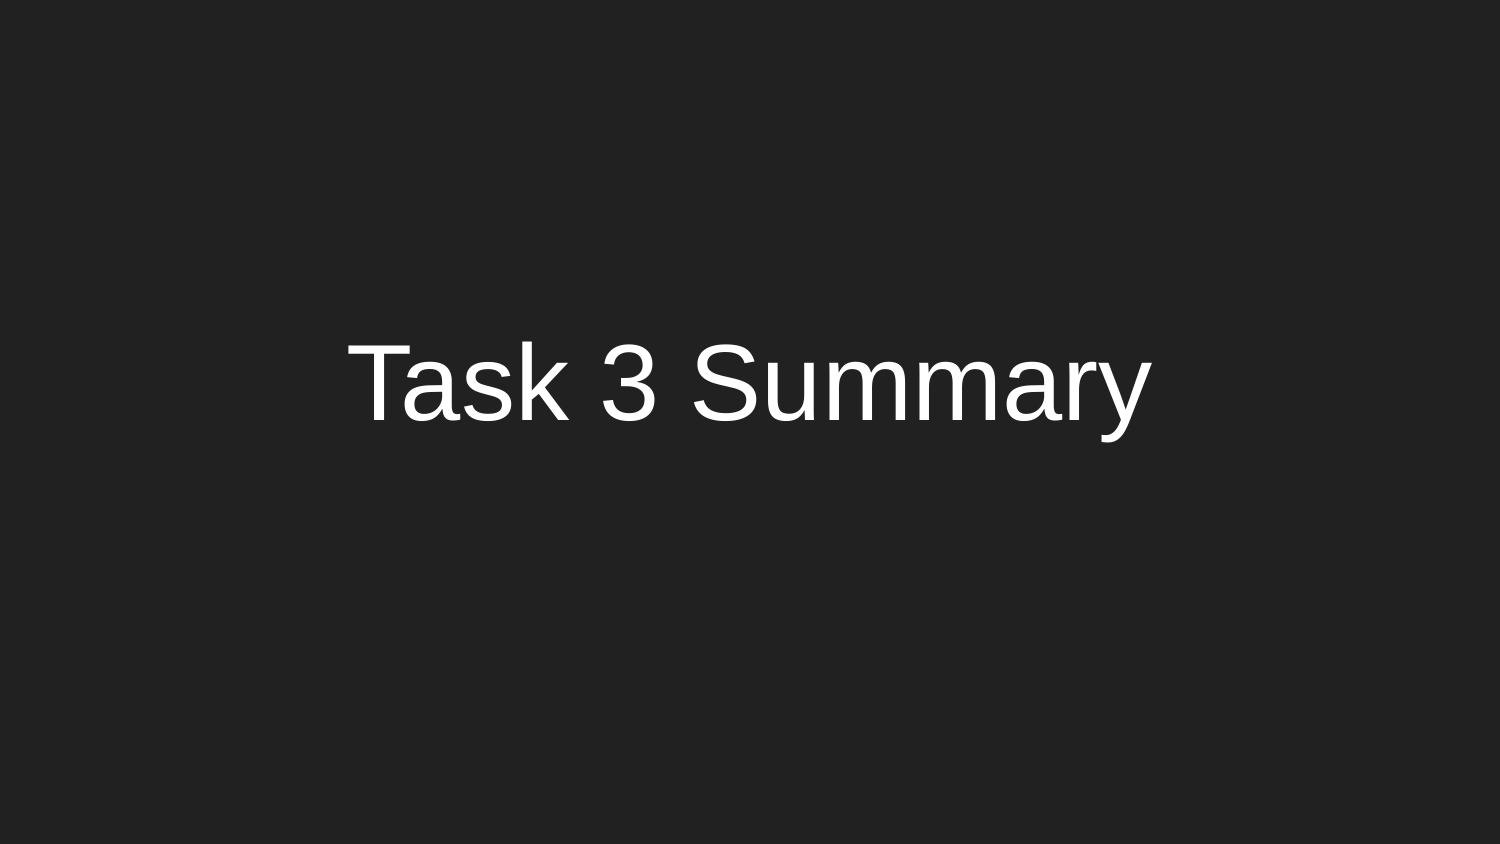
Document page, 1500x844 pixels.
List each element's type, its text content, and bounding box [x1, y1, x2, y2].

title Task 3 Summary [51, 122, 1449, 459]
